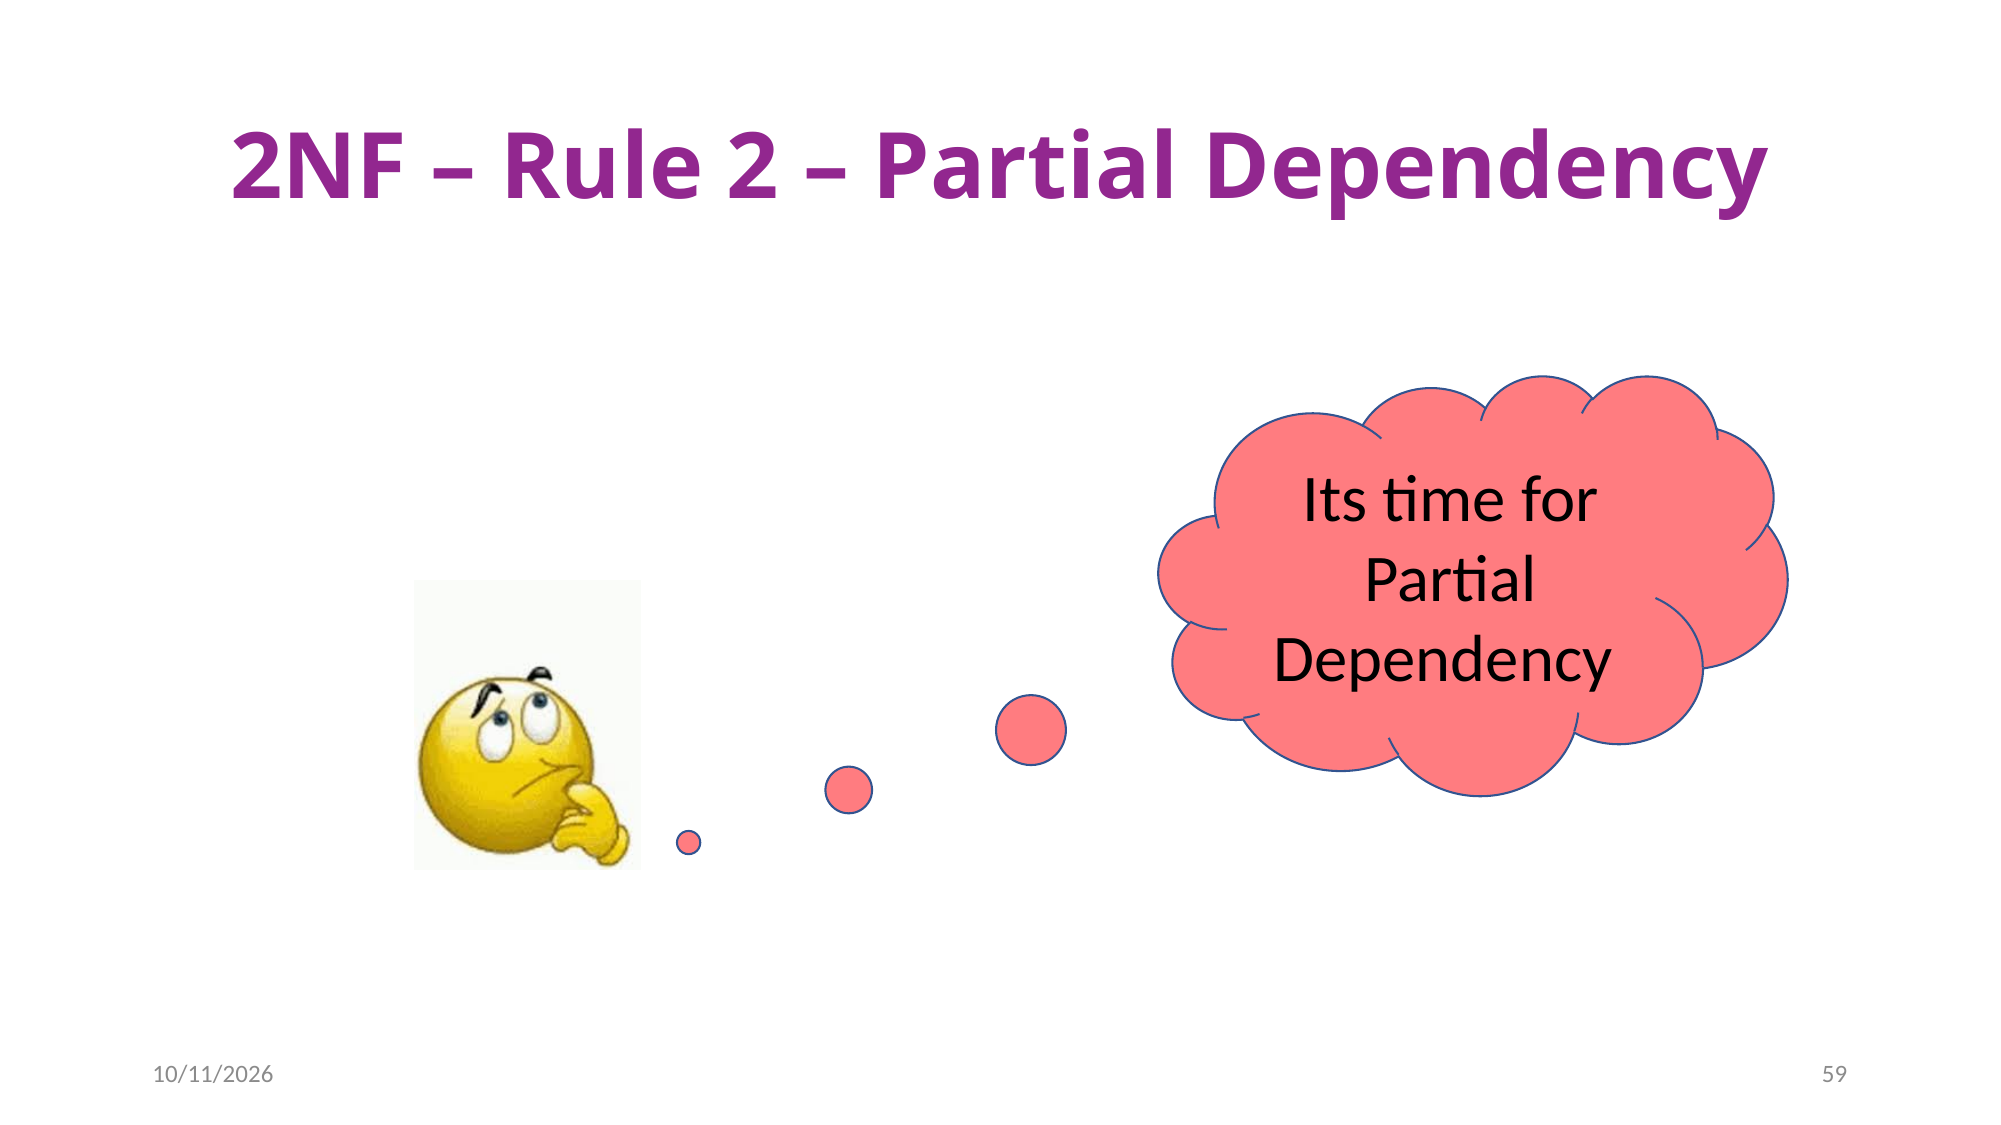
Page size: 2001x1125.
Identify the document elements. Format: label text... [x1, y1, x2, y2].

text_box Its time for Partial Dependency [824, 765, 874, 815]
picture [414, 580, 641, 870]
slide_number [137, 1042, 588, 1103]
text_box Its time for Partial Dependency [675, 829, 702, 856]
text_box Its time for Partial Dependency [1157, 375, 1789, 798]
title 2NF – Rule 2 – Partial Dependency [137, 59, 1863, 278]
text_box Its time for Partial Dependency [994, 694, 1067, 767]
slide_number 59 [1412, 1042, 1863, 1103]
